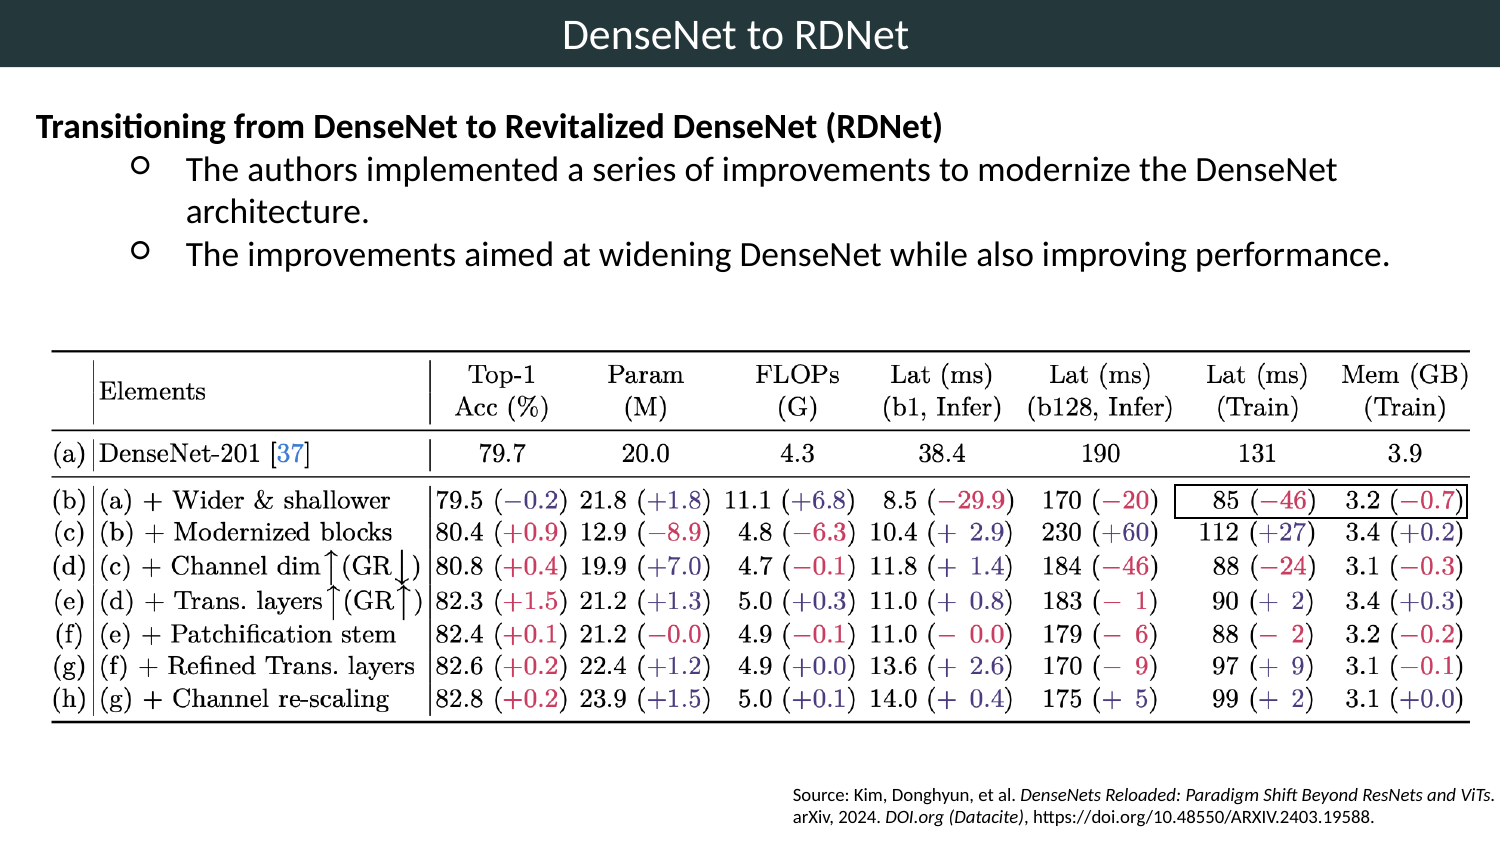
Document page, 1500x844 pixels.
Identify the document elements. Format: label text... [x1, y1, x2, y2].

text_box Transitioning from DenseNet to Revitalized DenseNet (RDNet) The authors implemented a series of improvements to modernize the DenseNet architecture. The improvements aimed at widening DenseNet while also improving performance. [24, 97, 1429, 322]
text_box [41, 347, 1484, 730]
text_box DenseNet to RDNet [514, 0, 957, 64]
text_box Source: Kim, Donghyun, et al. DenseNets Reloaded: Paradigm Shift Beyond ResNets and ViTs. arXiv, 2024. DOI.org (Datacite), https://doi.org/10.48550/ARXIV.2403.19588. [781, 777, 1500, 834]
